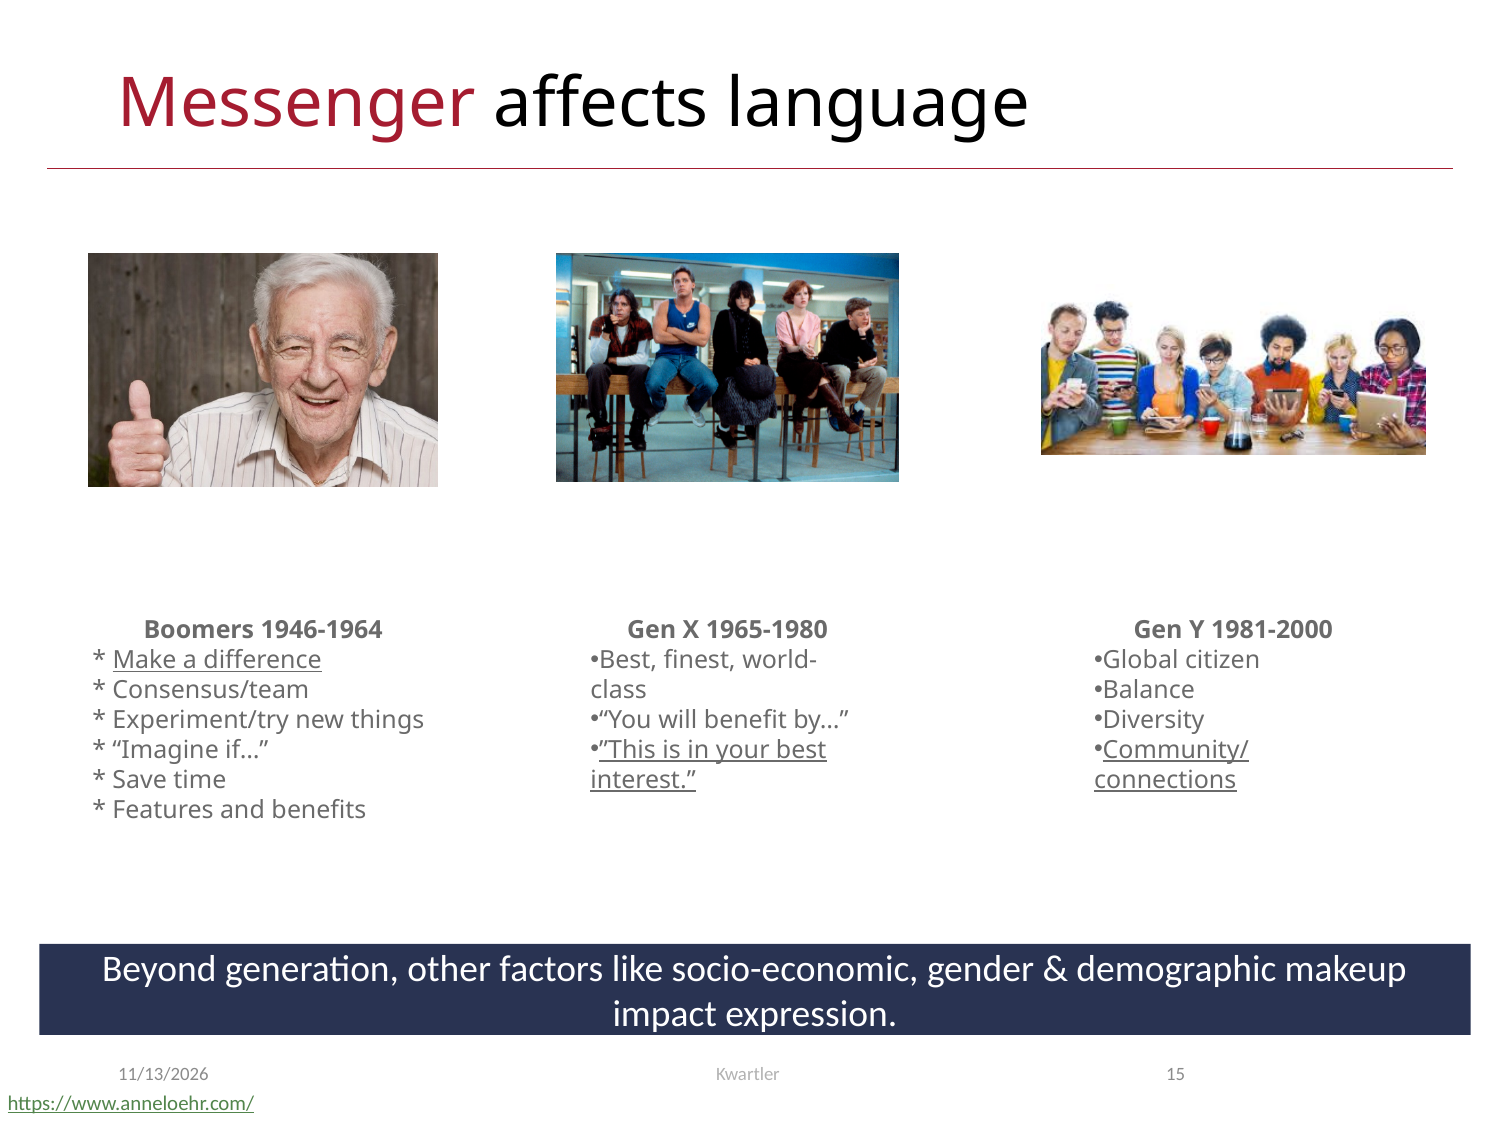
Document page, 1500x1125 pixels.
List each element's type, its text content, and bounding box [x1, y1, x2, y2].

title Messenger affects language [103, 59, 1397, 157]
picture [88, 253, 438, 487]
text_box Beyond generation, other factors like socio-economic, gender & demographic makeup impact expression. [38, 943, 1472, 1036]
text_box https://www.anneloehr.com/ [0, 1082, 310, 1123]
footer Kwartler [496, 1042, 1004, 1103]
picture [556, 253, 899, 482]
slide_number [103, 1042, 441, 1103]
text_box Gen Y 1981-2000 Global citizen Balance Diversity Community/connections [1079, 606, 1388, 801]
text_box Gen X 1965-1980 Best, finest, world-class “You will benefit by…” ”This is in your best interest.” [575, 606, 880, 801]
text_box Boomers 1946-1964 * Make a difference * Consensus/team * Experiment/try new things * “Imagine if…” * Save time * Features and benefits [77, 606, 449, 831]
slide_number 15 [1059, 1042, 1200, 1103]
picture [1040, 284, 1426, 455]
